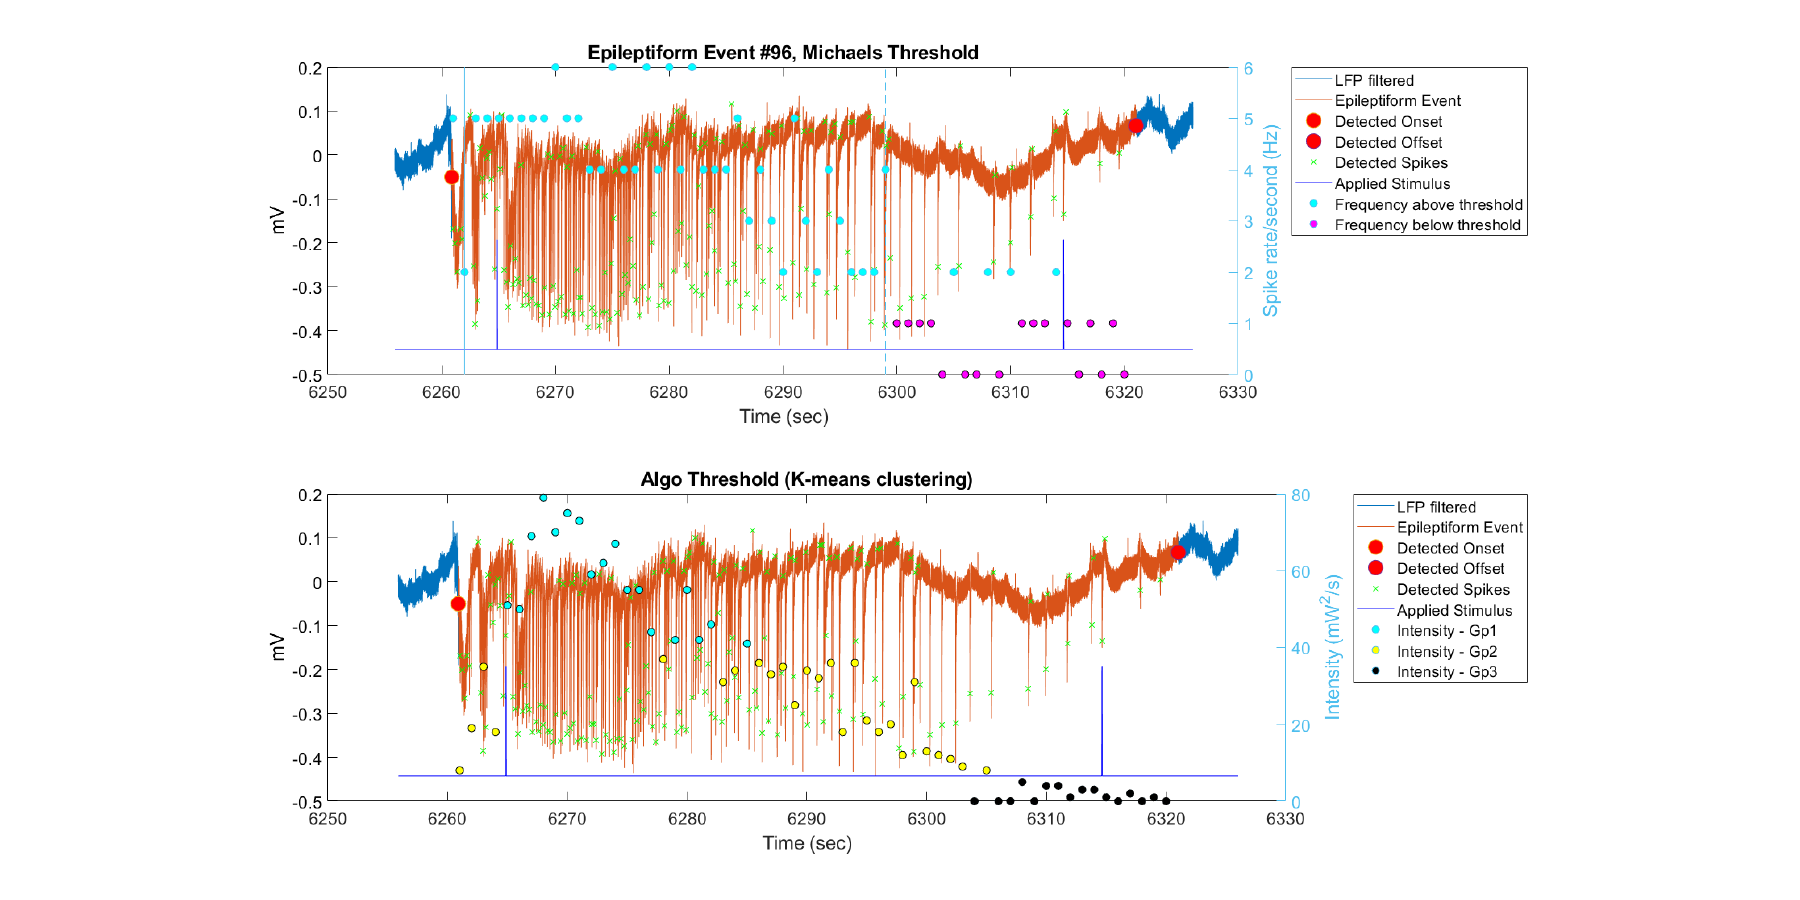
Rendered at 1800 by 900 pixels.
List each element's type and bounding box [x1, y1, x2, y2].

picture [126, 0, 1674, 900]
